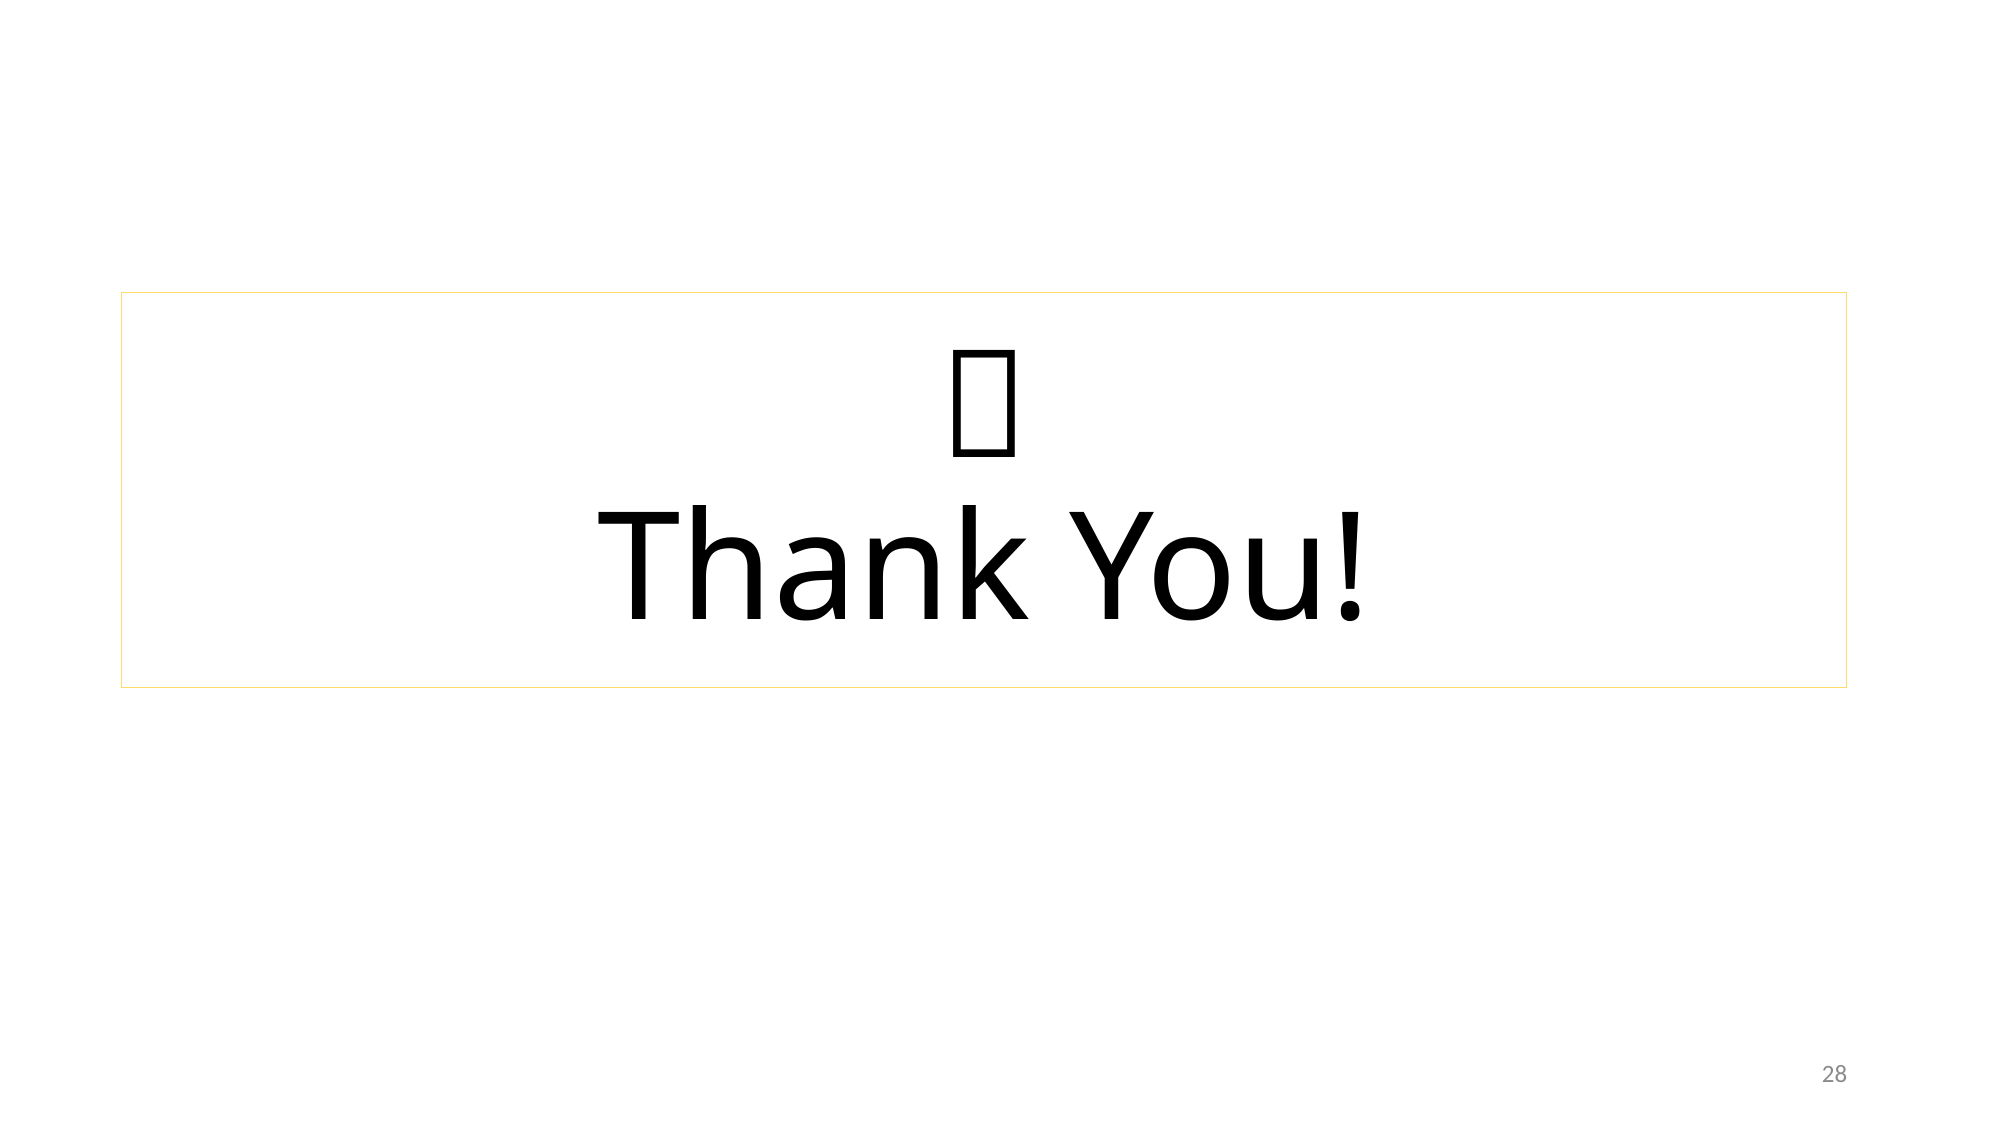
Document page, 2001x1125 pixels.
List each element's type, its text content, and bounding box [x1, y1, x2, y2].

title  Thank You! [121, 292, 1847, 688]
slide_number 28 [1412, 1042, 1863, 1103]
